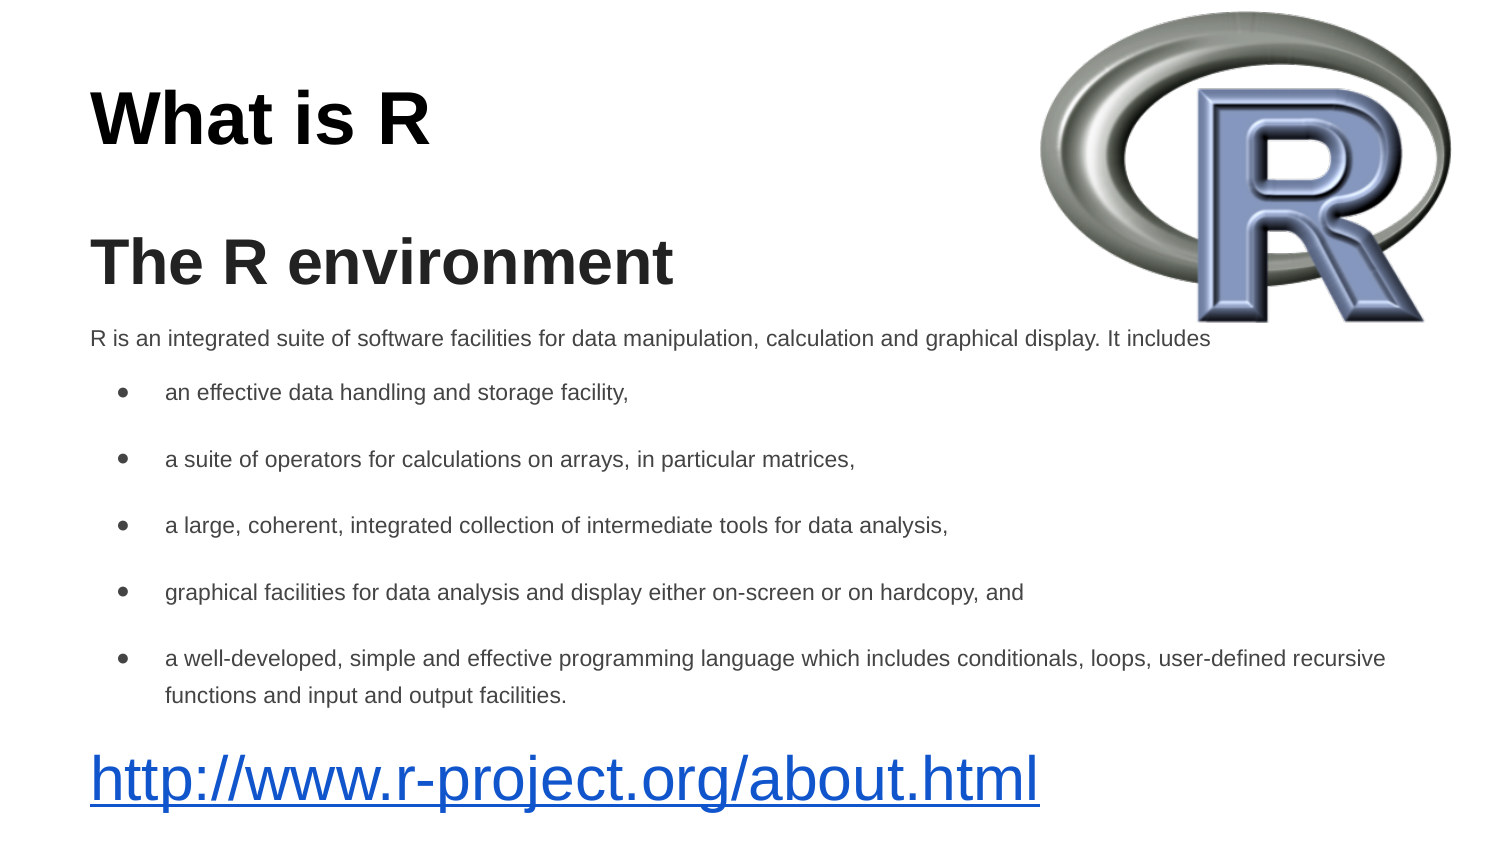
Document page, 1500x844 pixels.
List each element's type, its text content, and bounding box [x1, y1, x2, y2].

title What is R [75, 33, 1034, 175]
list The R environment R is an integrated suite of software facilities for data manipulation, calculation and graphical display. It includes an effective data handling and storage facility, a suite of operators for calculations on arrays, in particular matrices, a large, coherent, integrated collection of intermediate tools for data analysis, graphical facilities for data analysis and display either on-screen or on hardcopy, and a well-developed, simple and effective programming language which includes conditionals, loops, user-defined recursive functions and input and output facilities. http://www.r-project.org/about.html [75, 196, 1425, 808]
picture [1039, 10, 1452, 324]
